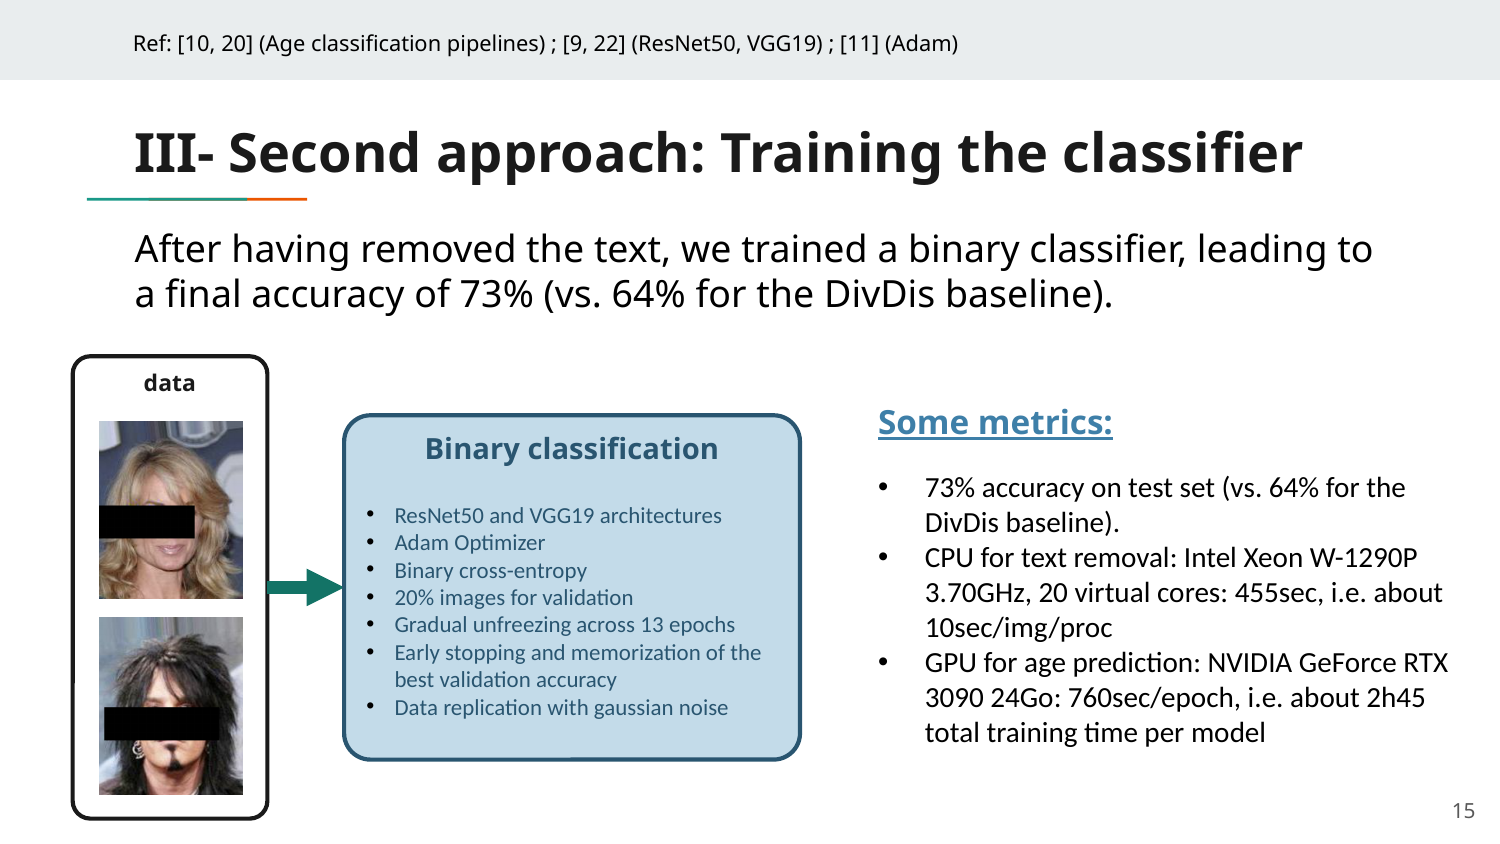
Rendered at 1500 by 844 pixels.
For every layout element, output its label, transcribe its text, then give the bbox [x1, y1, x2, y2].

title III- Second approach: Training the classifier [119, 103, 1453, 192]
text_box data [70, 354, 270, 821]
picture [98, 421, 244, 600]
picture [98, 616, 244, 795]
text_box Some metrics: 73% accuracy on test set (vs. 64% for the DivDis baseline). CPU for text removal: Intel Xeon W-1290P 3.70GHz, 20 virtual cores: 455sec, i.e. about 10sec/img/proc GPU for age prediction: NVIDIA GeForce RTX 3090 24Go: 760sec/epoch, i.e. about 2h45 total training time per model [863, 386, 1482, 764]
slide_number 15 [1400, 779, 1491, 844]
text_box Ref: [10, 20] (Age classification pipelines) ; [9, 22] (ResNet50, VGG19) ; [11] (Adam) [118, 22, 981, 64]
text_box After having removed the text, we trained a binary classifier, leading to a final accuracy of 73% (vs. 64% for the DivDis baseline). [119, 210, 1401, 331]
text_box Binary classification ResNet50 and VGG19 architectures Adam Optimizer Binary cross-entropy 20% images for validation Gradual unfreezing across 13 epochs Early stopping and memorization of the best validation accuracy Data replication with gaussian noise [342, 413, 803, 762]
